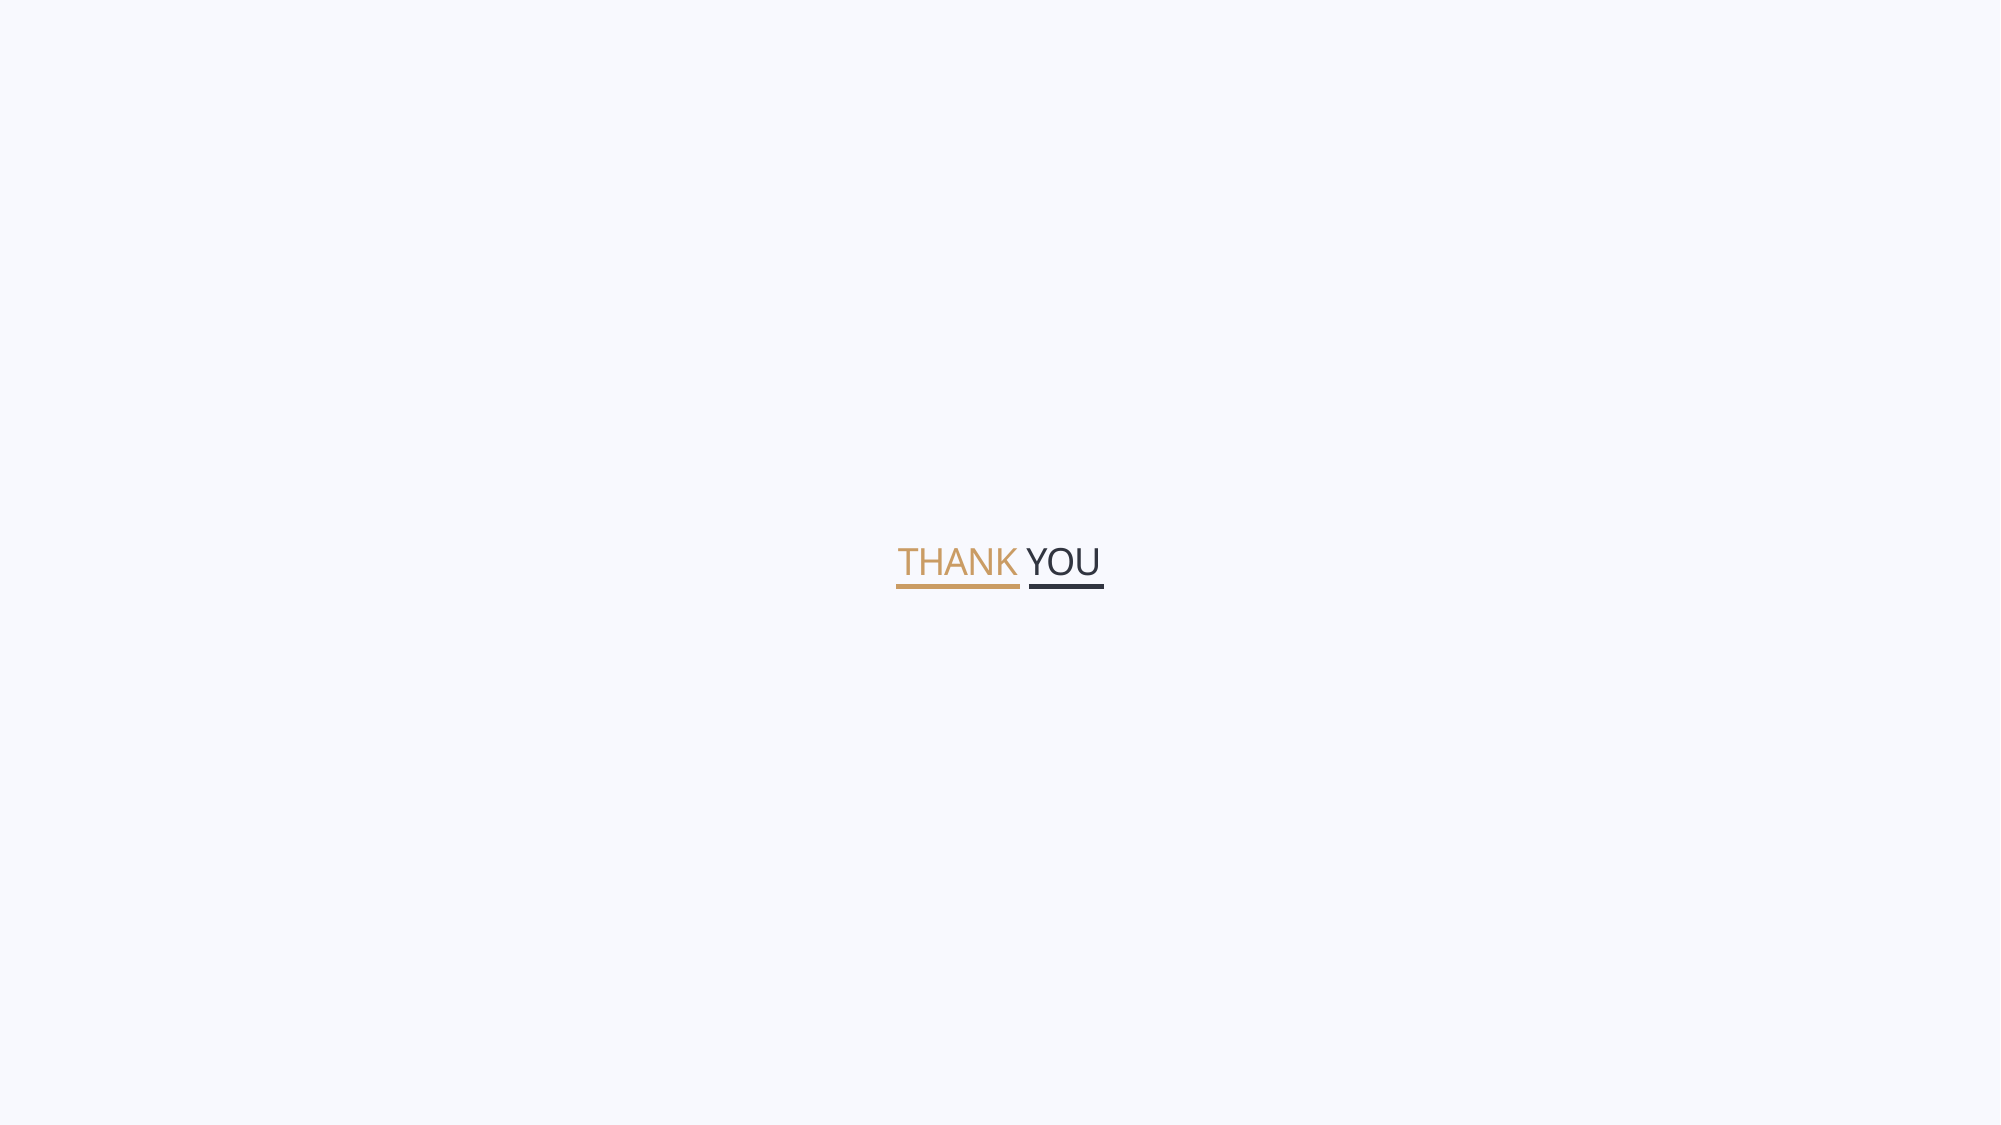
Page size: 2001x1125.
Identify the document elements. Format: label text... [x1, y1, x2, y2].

text_box THANK YOU [883, 524, 1117, 591]
